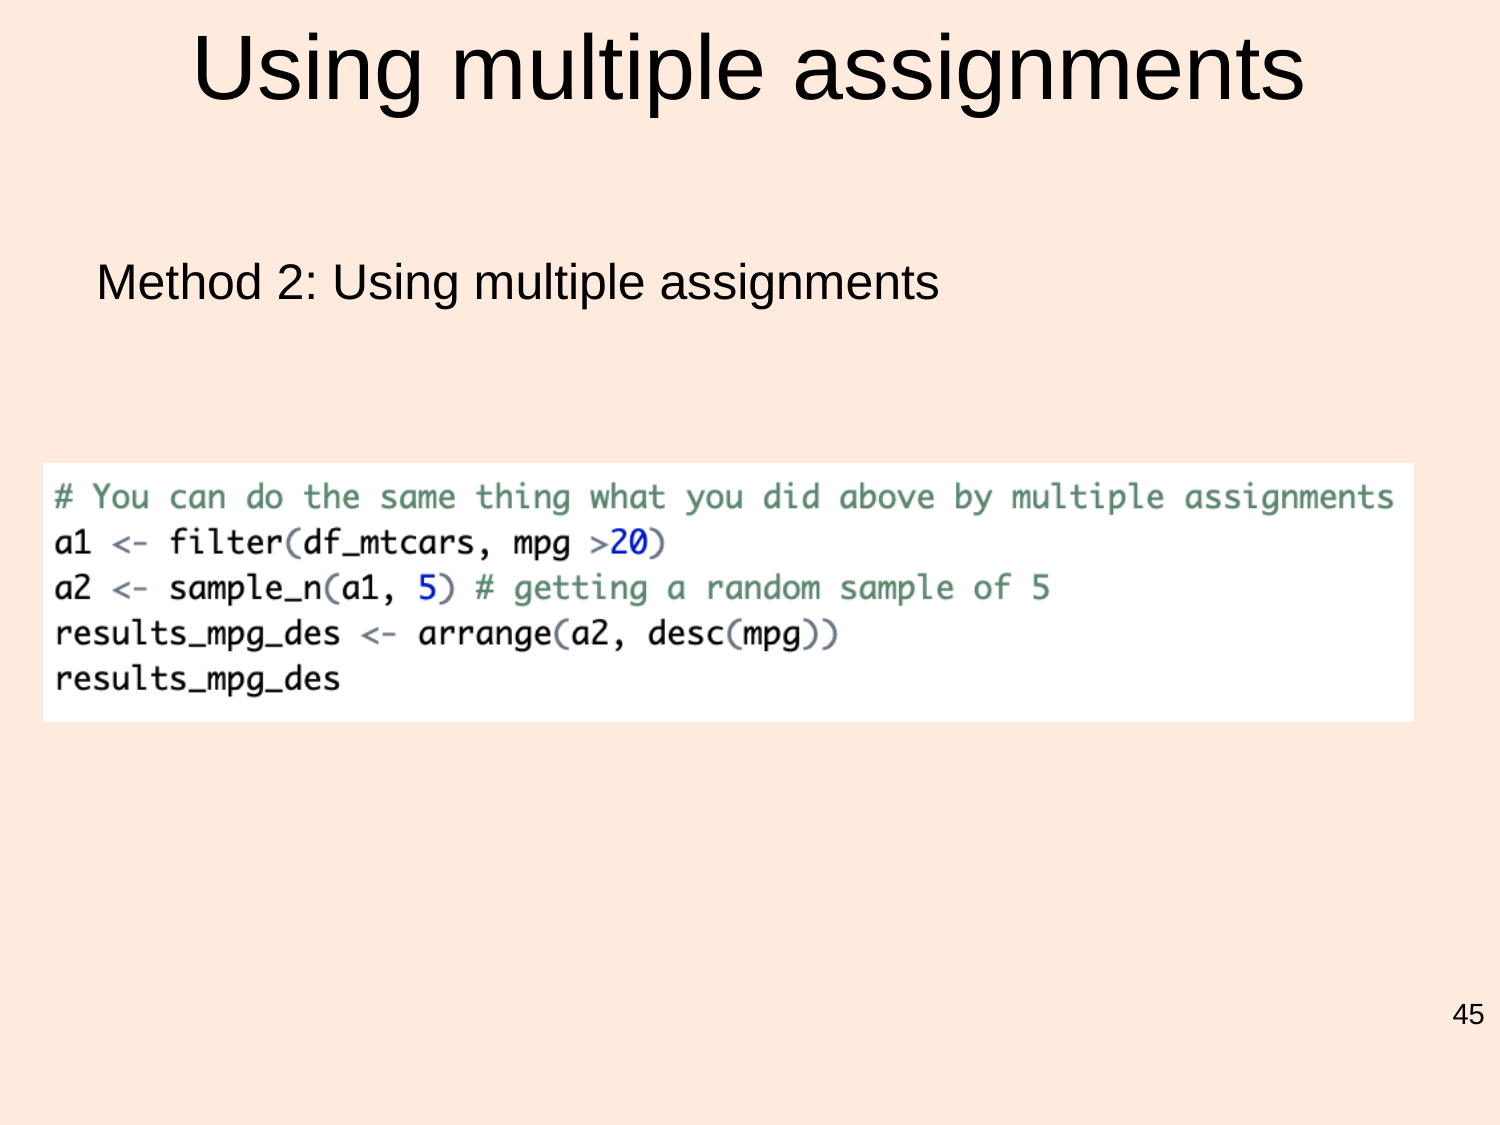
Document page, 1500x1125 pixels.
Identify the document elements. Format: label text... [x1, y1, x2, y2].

text_box Method 2: Using multiple assignments [81, 242, 1093, 377]
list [40, 463, 1415, 723]
slide_number 45 [1187, 987, 1500, 1063]
title Using multiple assignments [112, 0, 1388, 125]
